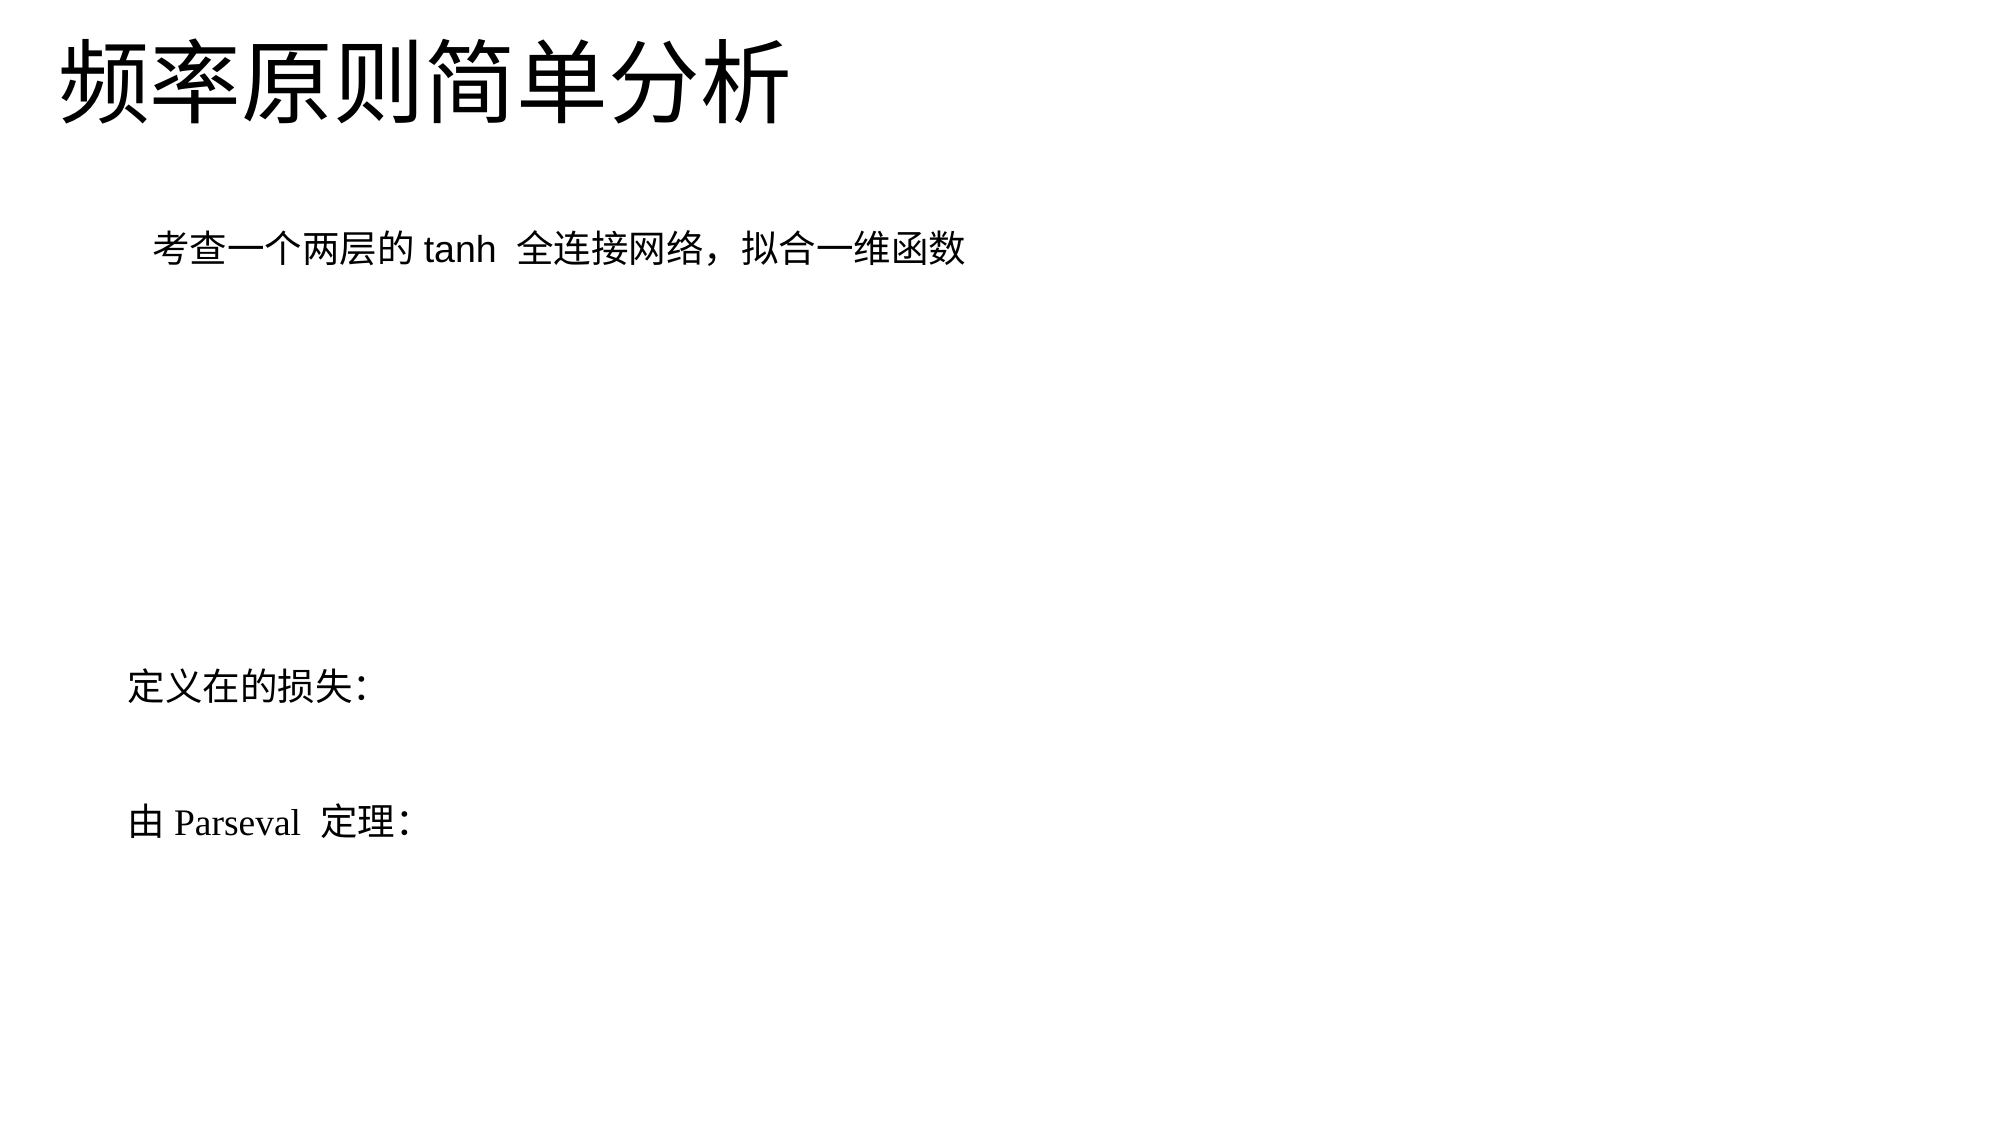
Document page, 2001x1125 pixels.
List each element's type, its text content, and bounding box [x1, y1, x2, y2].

text_box 频率原则简单分析 [43, 30, 1919, 156]
